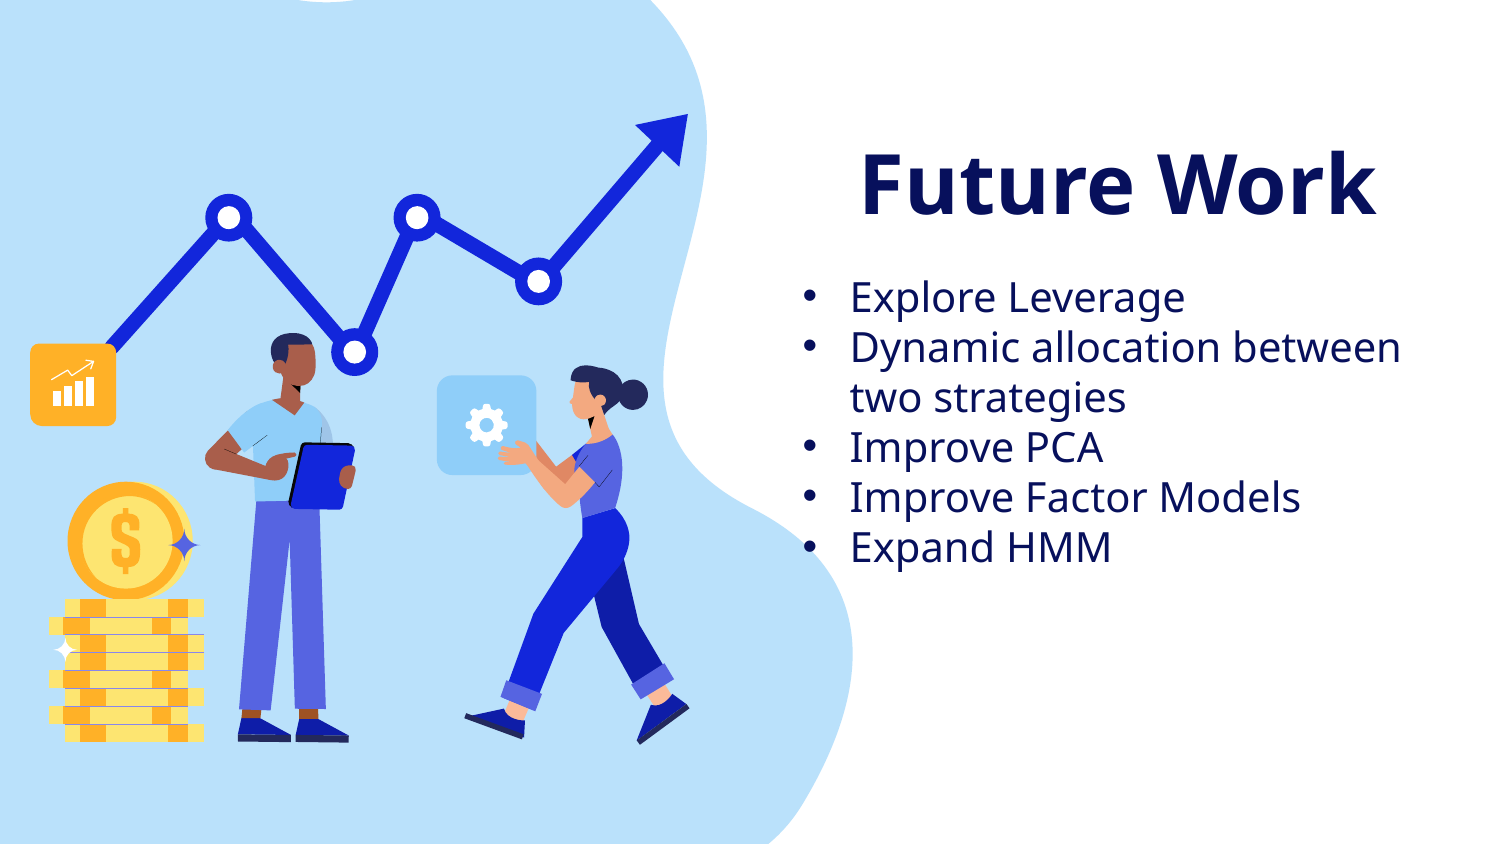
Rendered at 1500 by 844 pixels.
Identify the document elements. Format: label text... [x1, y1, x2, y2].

subtitle Explore Leverage Dynamic allocation between two strategies Improve PCA Improve Factor Models Expand HMM [787, 255, 1423, 655]
title Future Work [757, 116, 1393, 211]
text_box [29, 113, 690, 746]
